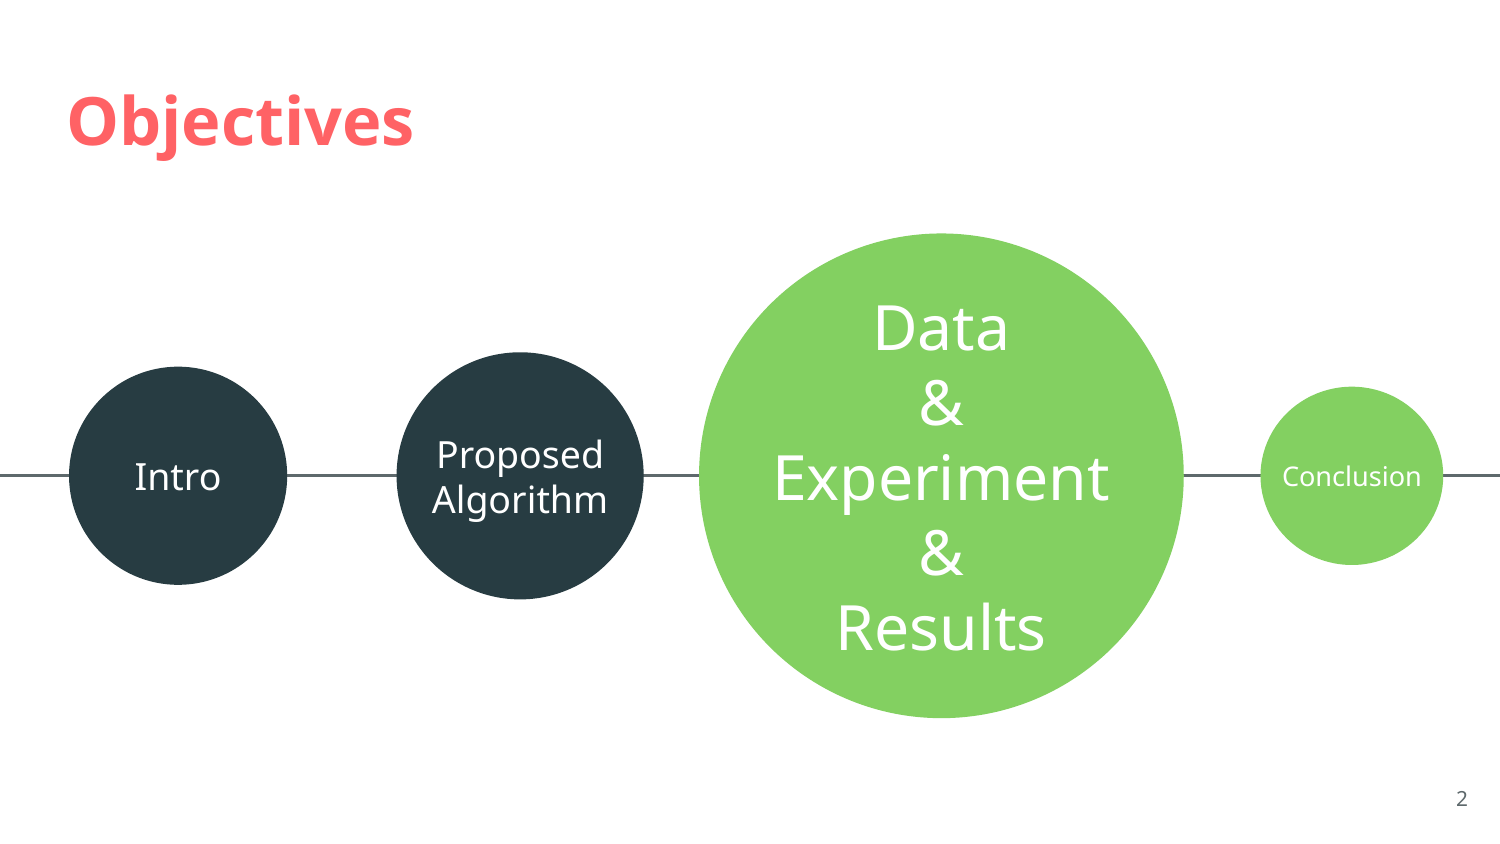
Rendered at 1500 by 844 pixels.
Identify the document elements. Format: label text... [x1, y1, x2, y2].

text_box [704, 526, 1179, 719]
text_box [81, 366, 275, 425]
text_box Conclusion [1253, 483, 1451, 526]
text_box [407, 352, 633, 425]
slide_number ‹#› [1392, 767, 1483, 833]
text_box Conclusion [1253, 425, 1451, 474]
text_box Intro [69, 425, 288, 474]
text_box [1276, 386, 1427, 425]
text_box Intro [69, 483, 288, 526]
text_box Proposed Algorithm [396, 483, 644, 526]
text_box Data & Experiment & Results [699, 425, 1184, 474]
text_box [704, 233, 1179, 425]
text_box [407, 526, 634, 600]
text_box [1276, 526, 1428, 565]
text_box Proposed Algorithm [396, 425, 644, 474]
text_box [81, 526, 275, 585]
title Objectives [51, 64, 1449, 167]
text_box Data & Experiment & Results [699, 483, 1184, 526]
